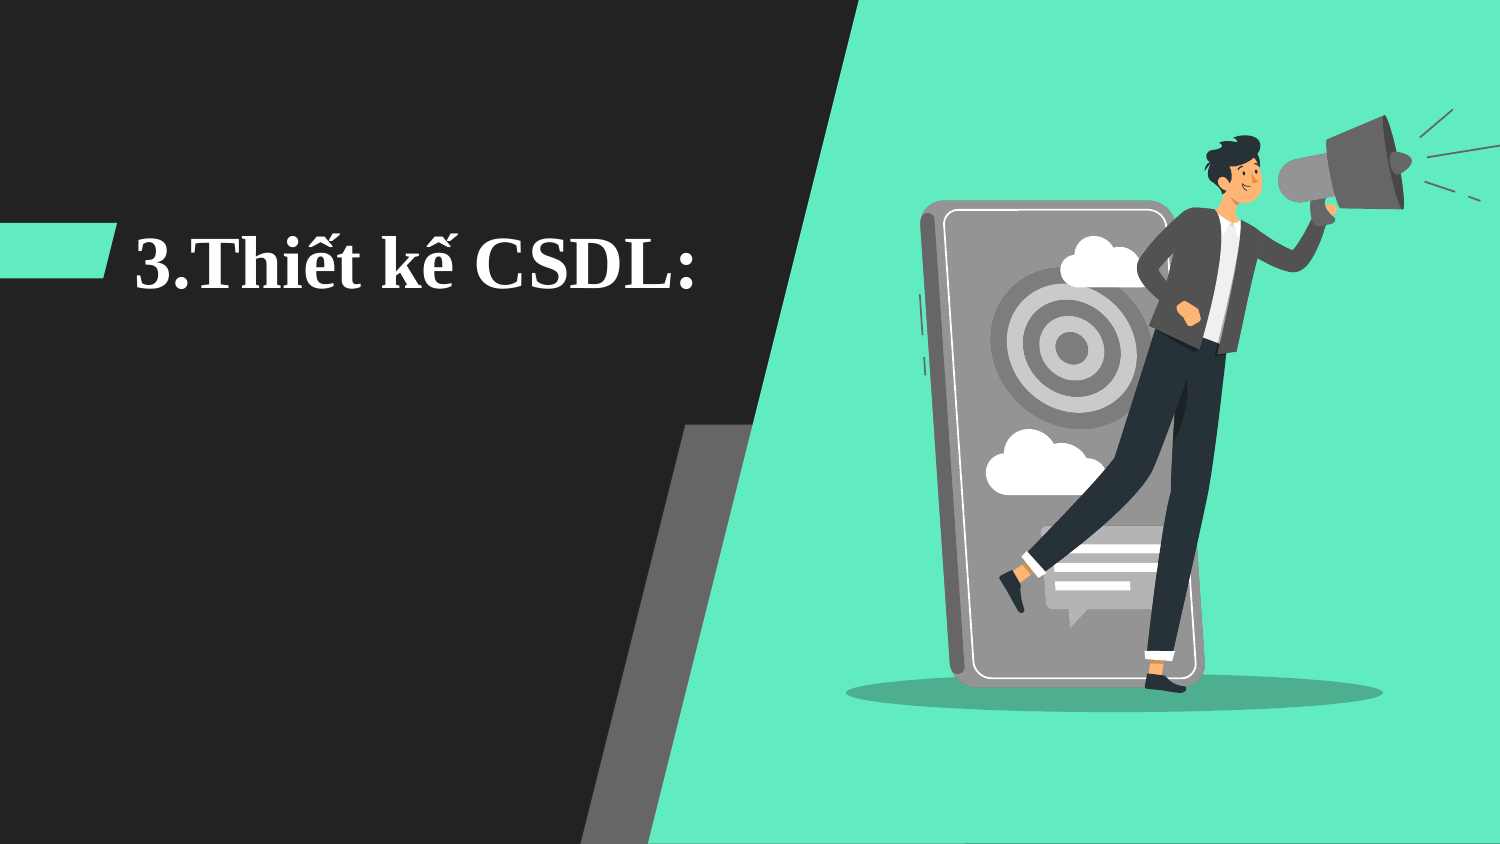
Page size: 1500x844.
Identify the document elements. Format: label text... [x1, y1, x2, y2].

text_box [845, 108, 1500, 713]
title 3.Thiết kế CSDL: [119, 173, 721, 344]
